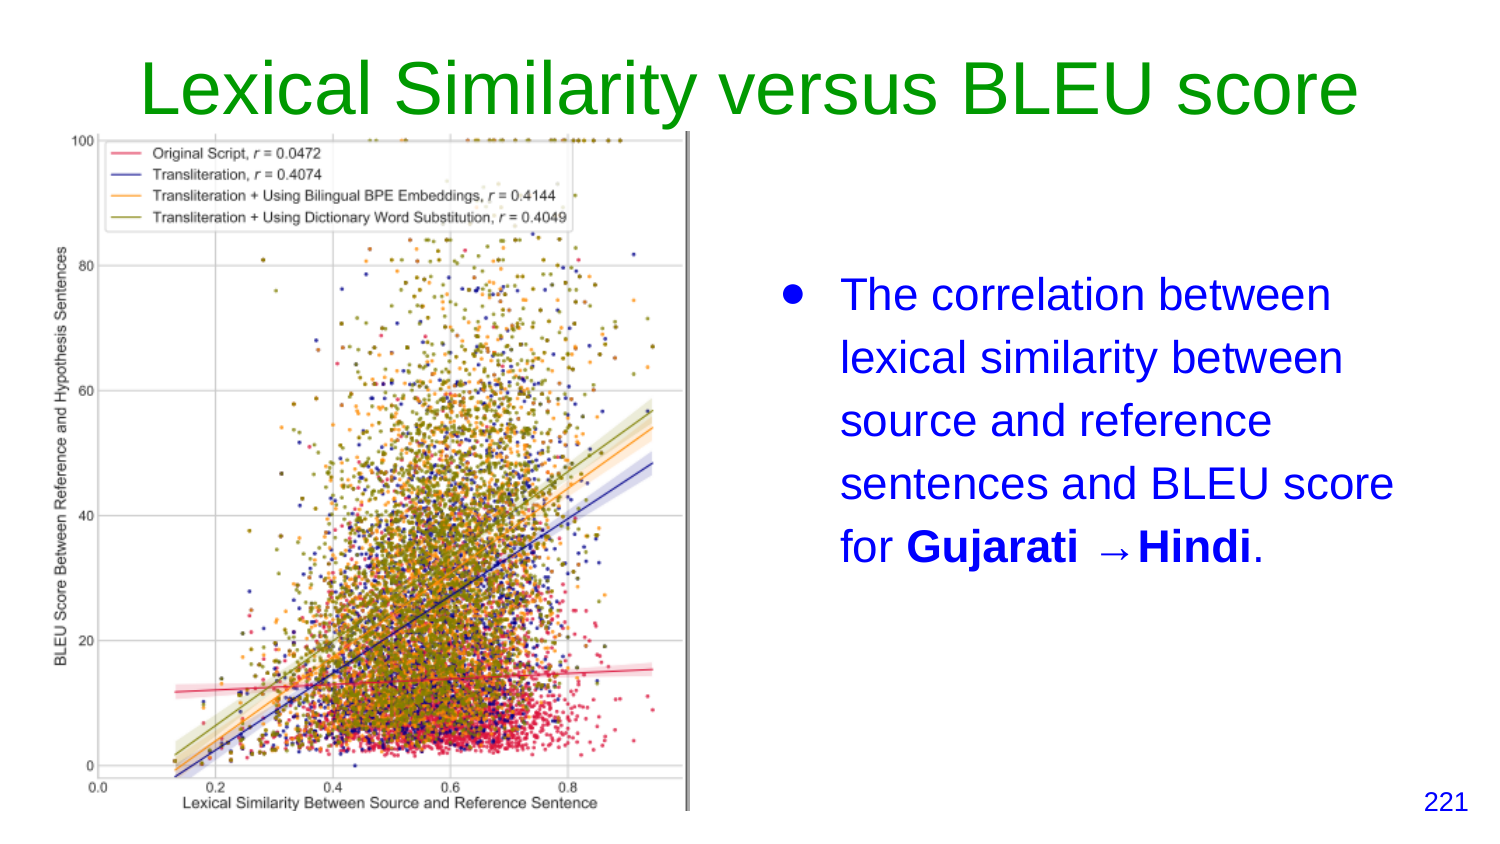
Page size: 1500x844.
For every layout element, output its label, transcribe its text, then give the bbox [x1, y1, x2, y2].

slide_number ‹#› [1394, 769, 1484, 834]
title Lexical Similarity versus BLEU score [51, 37, 1449, 132]
list The correlation between lexical similarity between source and reference sentences and BLEU score for Gujarati →Hindi. [750, 248, 1465, 596]
picture [50, 131, 690, 811]
